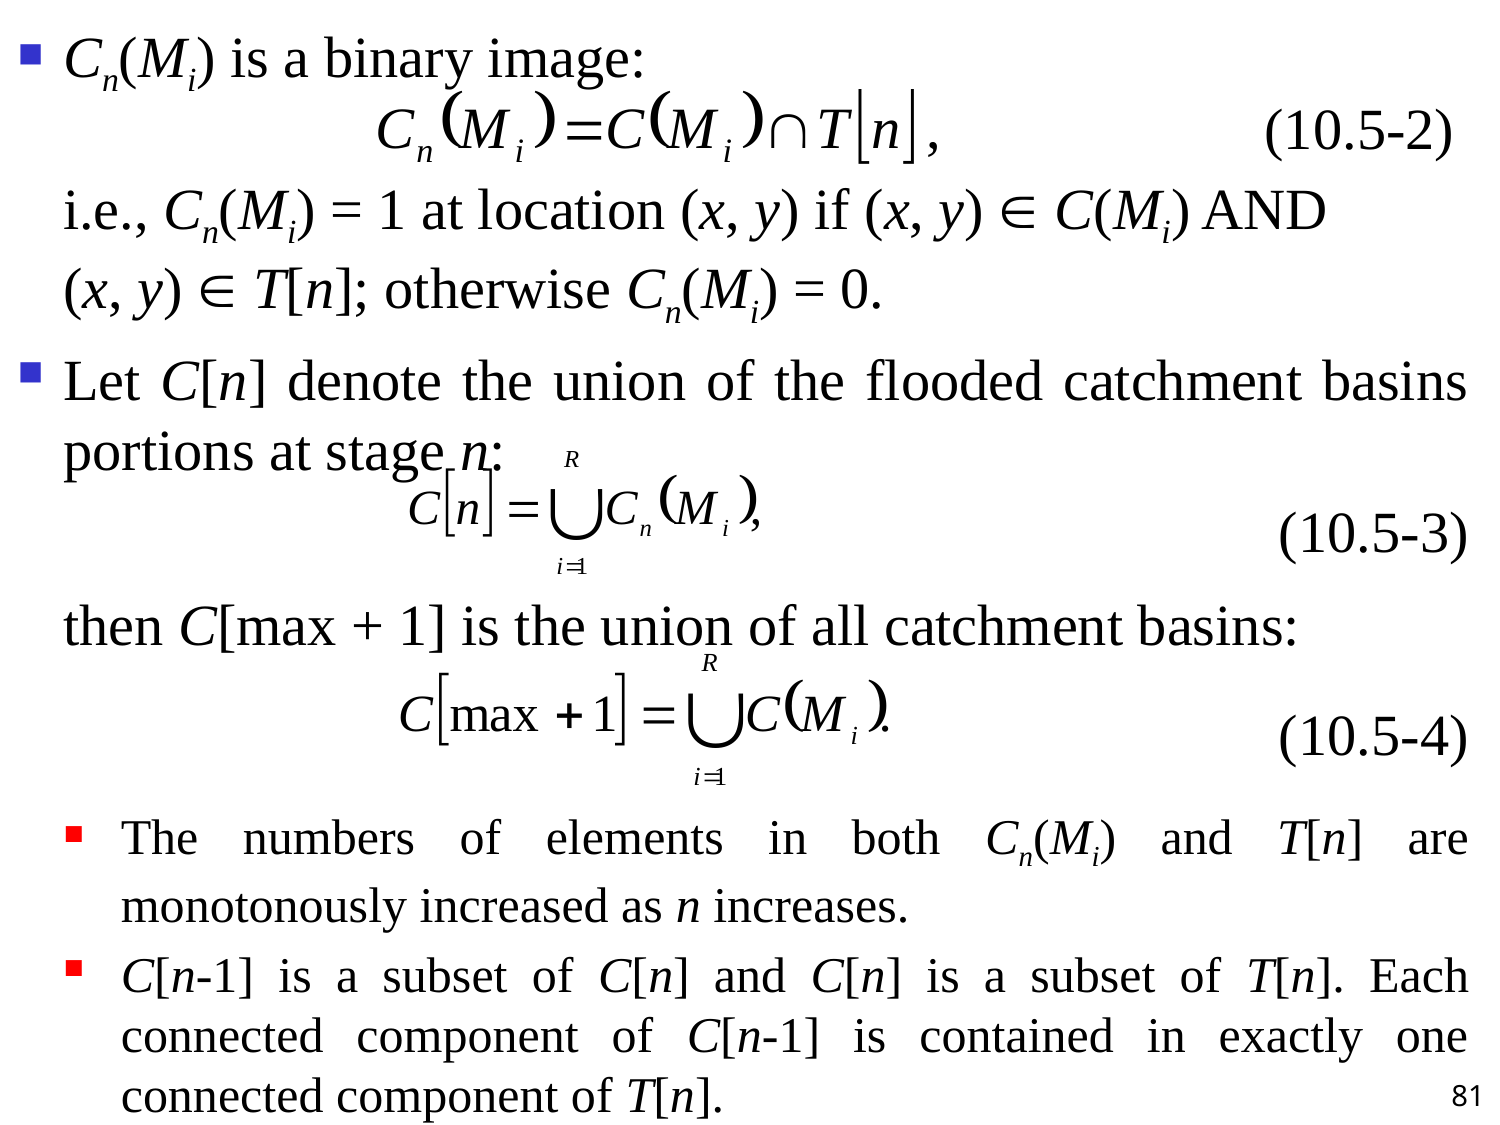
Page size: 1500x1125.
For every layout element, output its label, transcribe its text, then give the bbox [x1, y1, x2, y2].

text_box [389, 637, 900, 800]
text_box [399, 435, 771, 588]
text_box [368, 89, 951, 178]
list Cn(Mi) is a binary image: (10.5-2) i.e., Cn(Mi) = 1 at location (x, y) if (x, y)  C(Mi) AND (x, y)  T[n]; otherwise Cn(Mi) = 0. Let C[n] denote the union of the flooded catchment basins portions at stage n: (10.5-3) then C[max + 1] is the union of all catchment basins: (10.5-4) The numbers of elements in both Cn(Mi) and T[n] are monotonously increased as n increases. C[n-1] is a subset of C[n] and C[n] is a subset of T[n]. Each connected component of C[n-1] is contained in exactly one connected component of T[n]. [17, 19, 1469, 527]
slide_number 81 [1234, 1082, 1500, 1125]
list Cn(Mi) is a binary image: (10.5-2) i.e., Cn(Mi) = 1 at location (x, y) if (x, y)  C(Mi) AND (x, y)  T[n]; otherwise Cn(Mi) = 0. Let C[n] denote the union of the flooded catchment basins portions at stage n: (10.5-3) then C[max + 1] is the union of all catchment basins: (10.5-4) The numbers of elements in both Cn(Mi) and T[n] are monotonously increased as n increases. C[n-1] is a subset of C[n] and C[n] is a subset of T[n]. Each connected component of C[n-1] is contained in exactly one connected component of T[n]. [17, 528, 1469, 1125]
